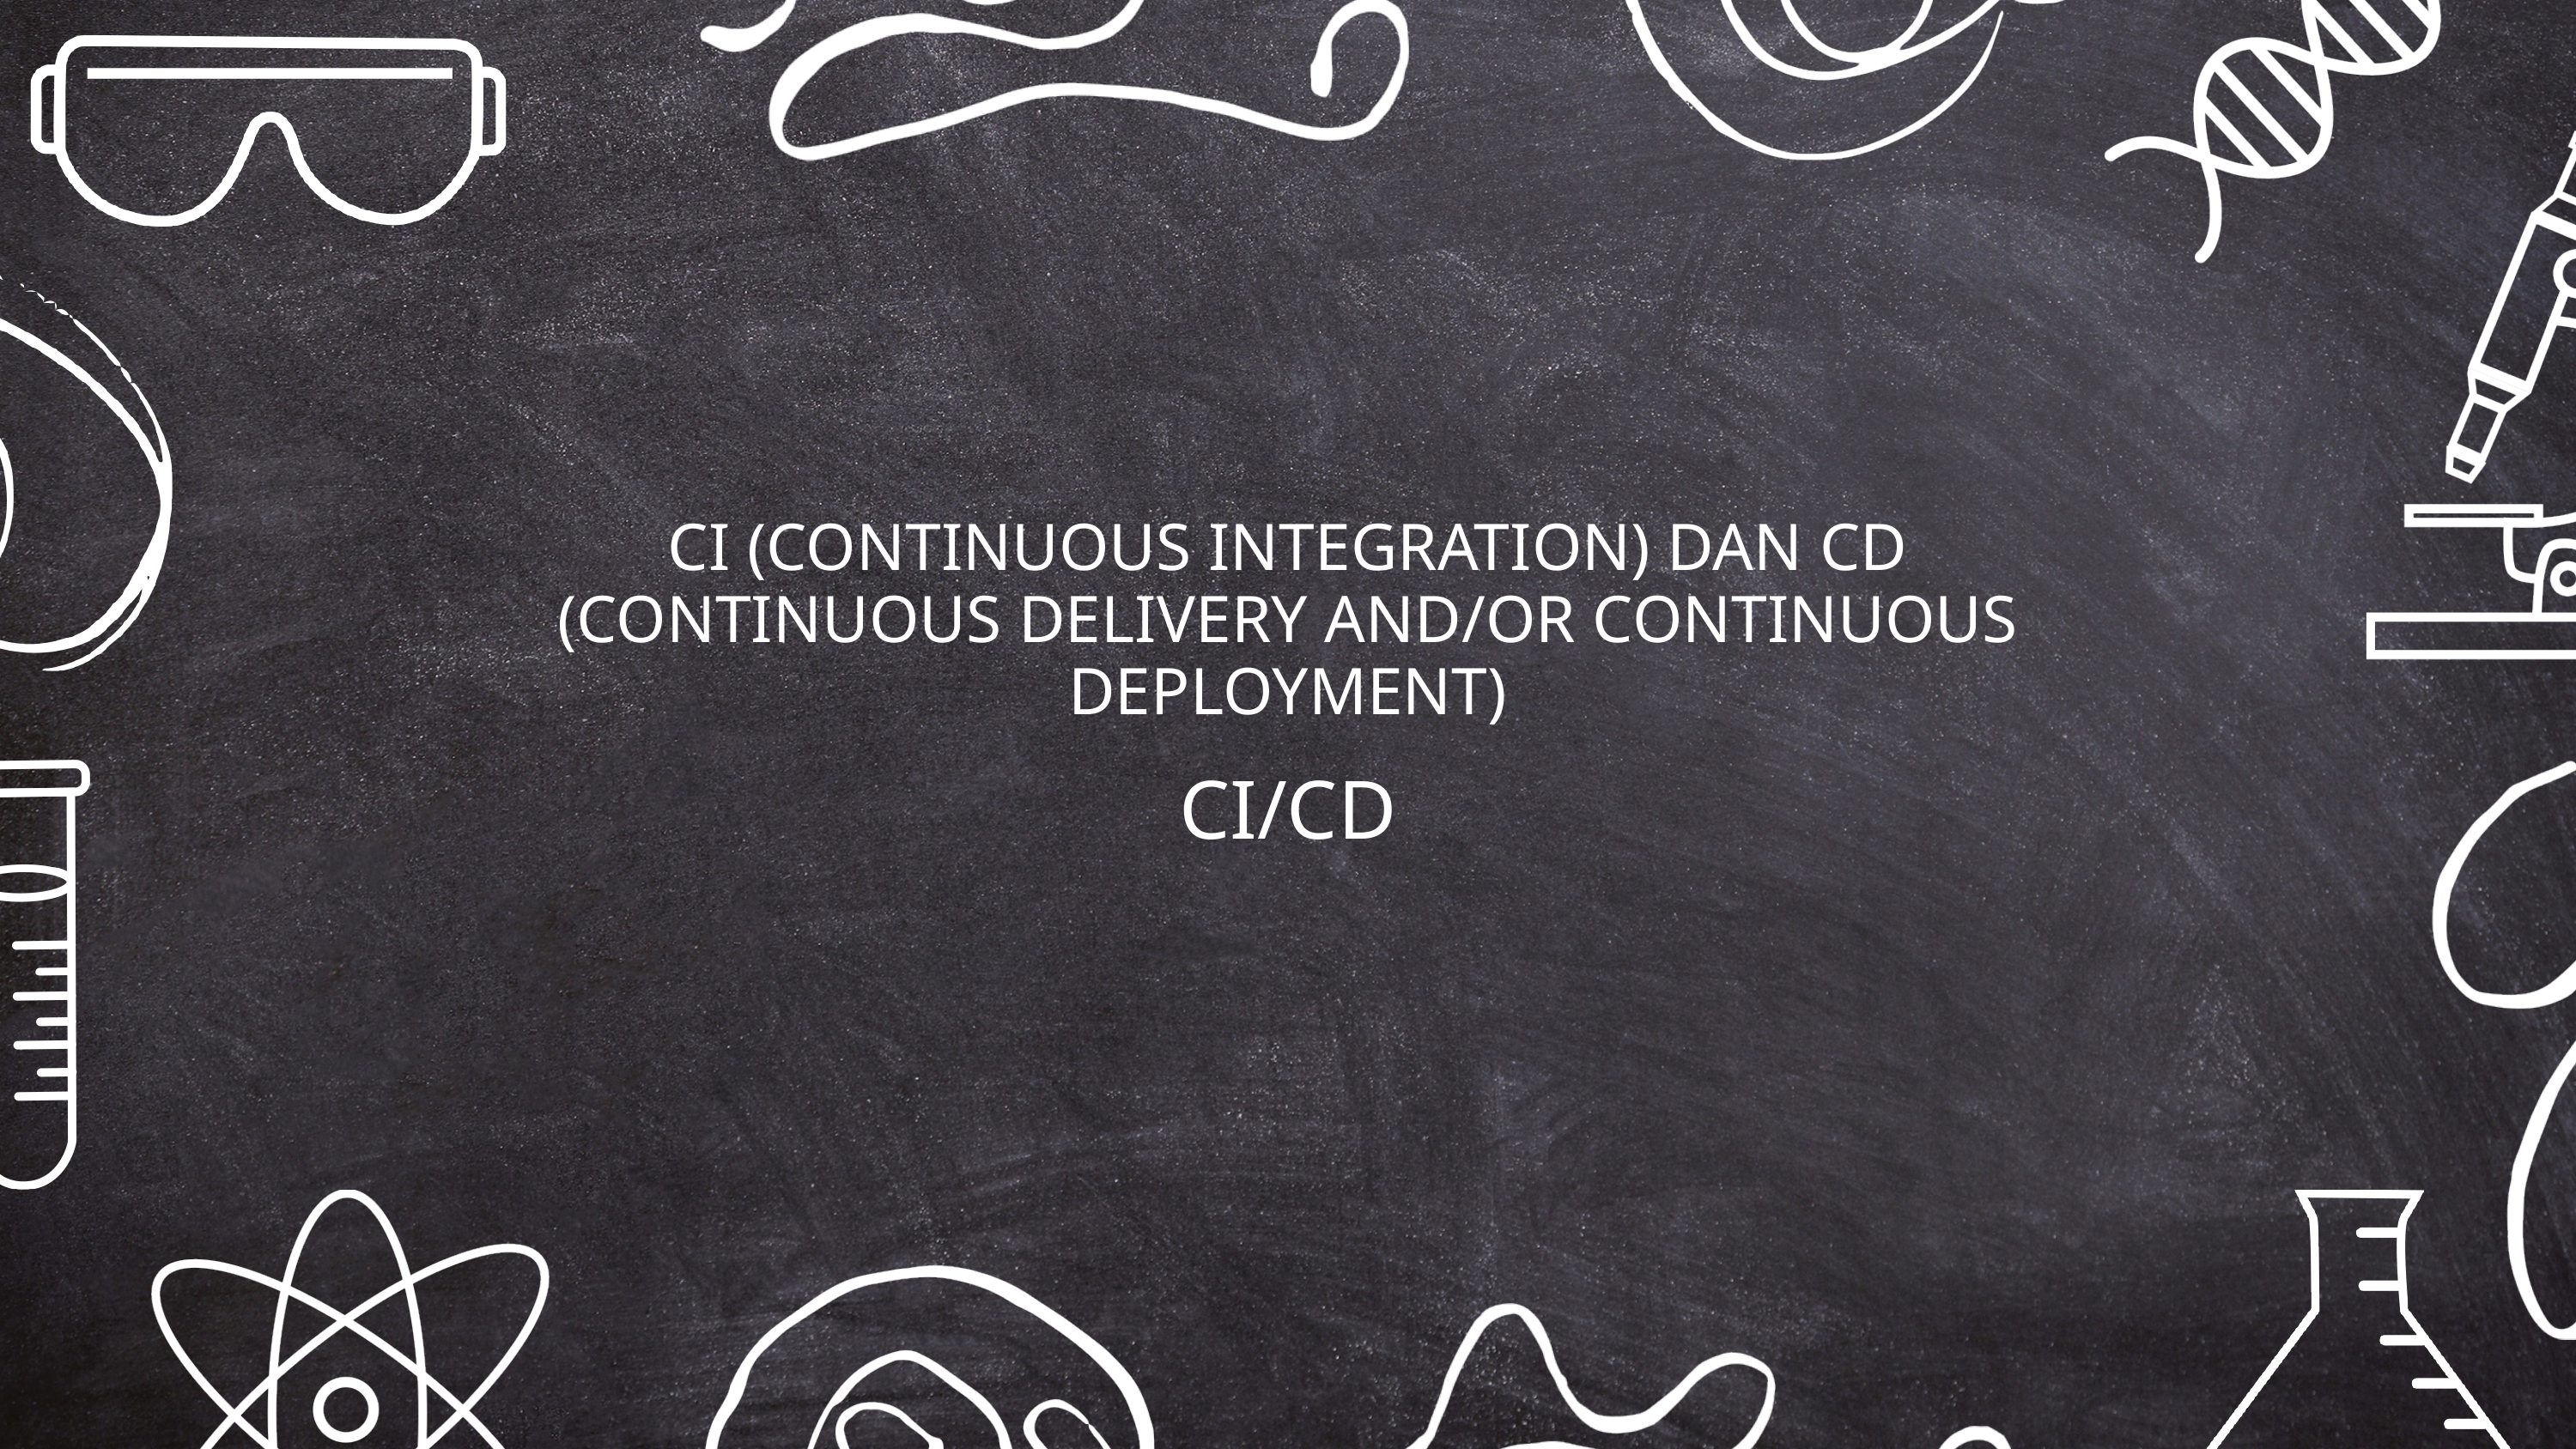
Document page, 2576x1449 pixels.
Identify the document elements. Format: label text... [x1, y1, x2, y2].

text_box CI/CD [407, 765, 2169, 856]
text_box [1346, 1303, 2015, 1449]
text_box [2366, 264, 2576, 660]
text_box [700, 0, 1411, 161]
text_box [144, 1190, 556, 1449]
text_box [0, 264, 173, 671]
text_box [701, 1264, 1165, 1449]
text_box [2104, 0, 2576, 264]
text_box CI (CONTINUOUS INTEGRATION) DAN CD (CONTINUOUS DELIVERY AND/OR CONTINUOUS DEPLOYMENT) [447, 511, 2129, 728]
text_box [2431, 760, 2576, 1340]
text_box [0, 0, 2576, 1449]
text_box [0, 760, 90, 1190]
text_box [1605, 0, 2069, 161]
text_box [2197, 1190, 2526, 1449]
text_box [30, 35, 507, 227]
